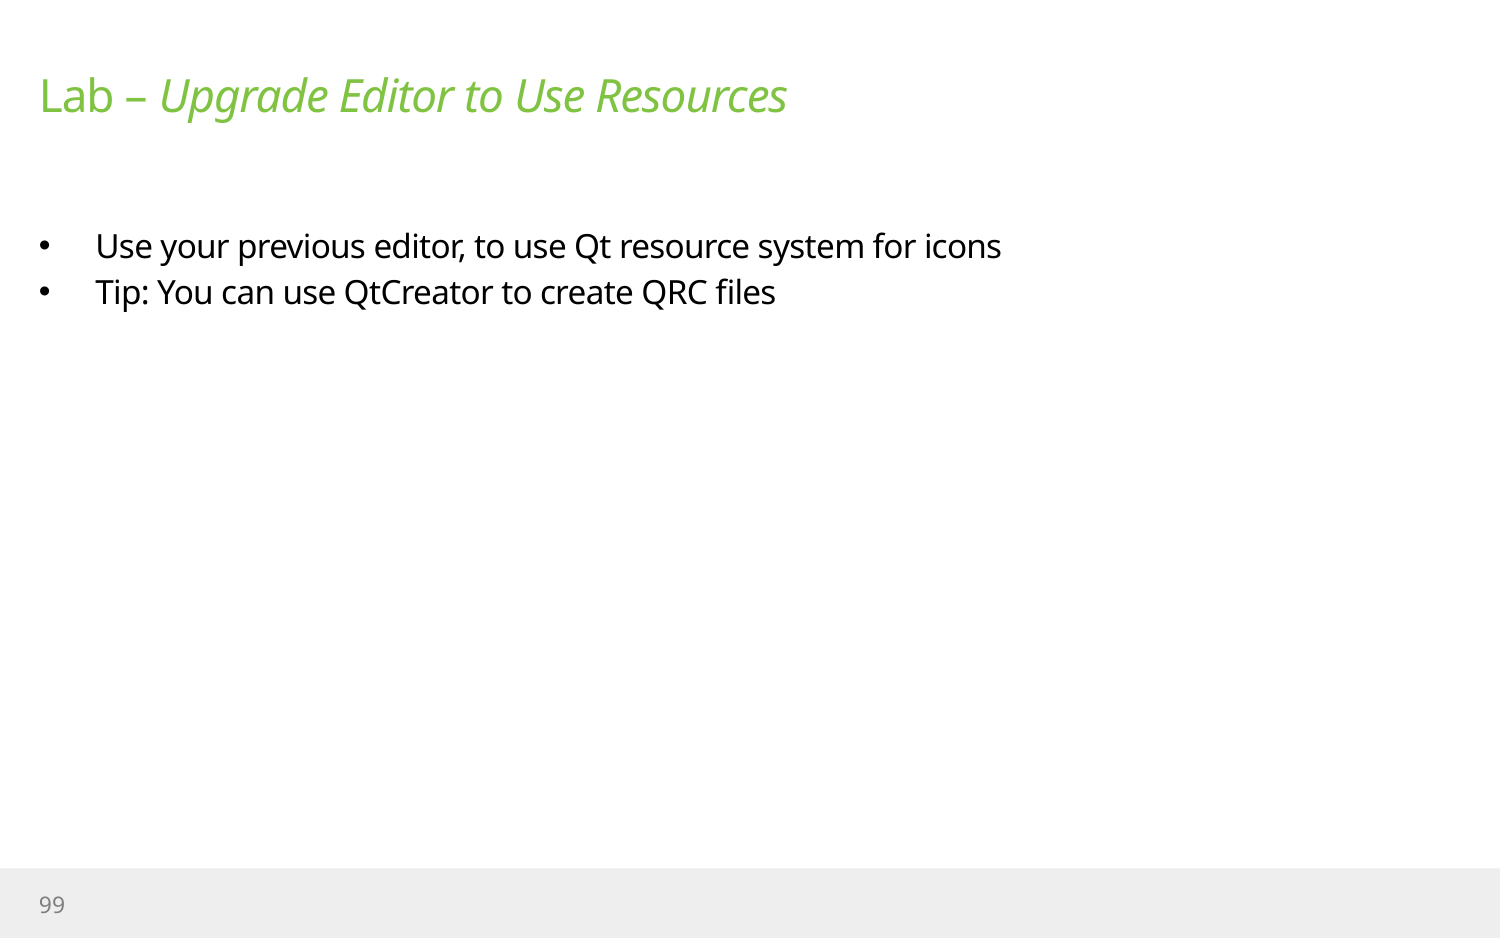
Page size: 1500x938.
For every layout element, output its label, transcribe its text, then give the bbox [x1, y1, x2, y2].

list Use your previous editor, to use Qt resource system for icons Tip: You can use QtCreator to create QRC files [39, 224, 1471, 846]
slide_number 99 [39, 892, 410, 921]
title Lab – Upgrade Editor to Use Resources [39, 66, 1052, 195]
